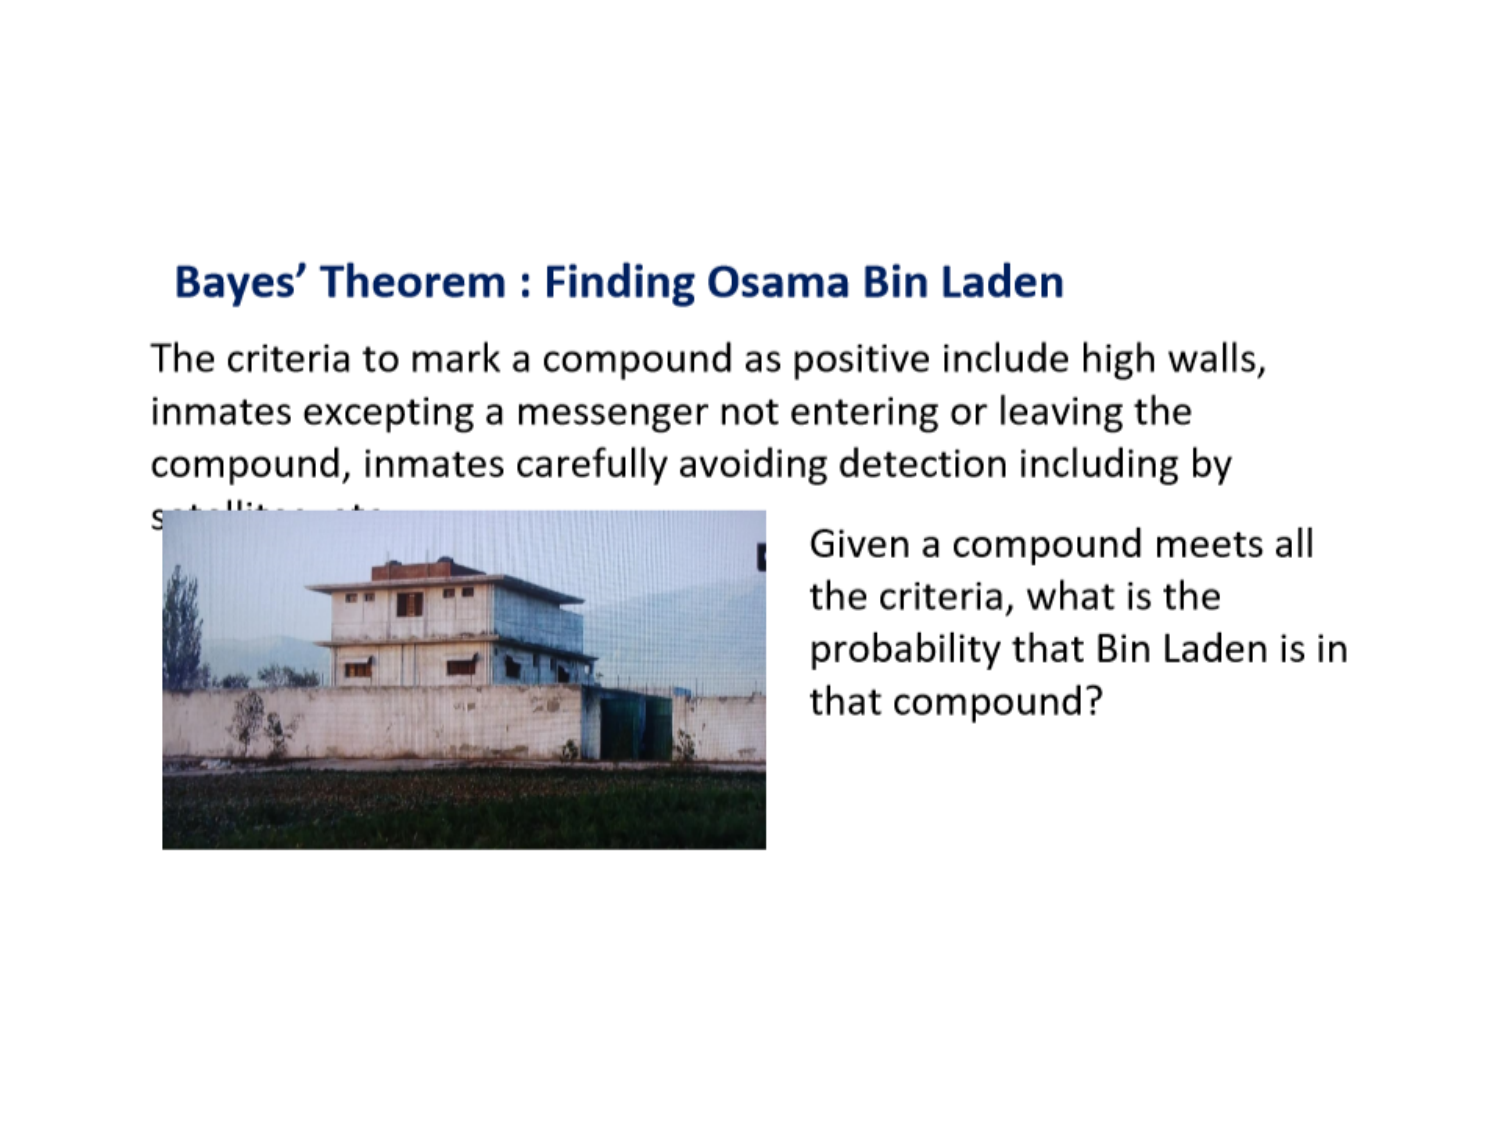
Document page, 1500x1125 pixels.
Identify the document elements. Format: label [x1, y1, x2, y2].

picture [147, 244, 1353, 880]
